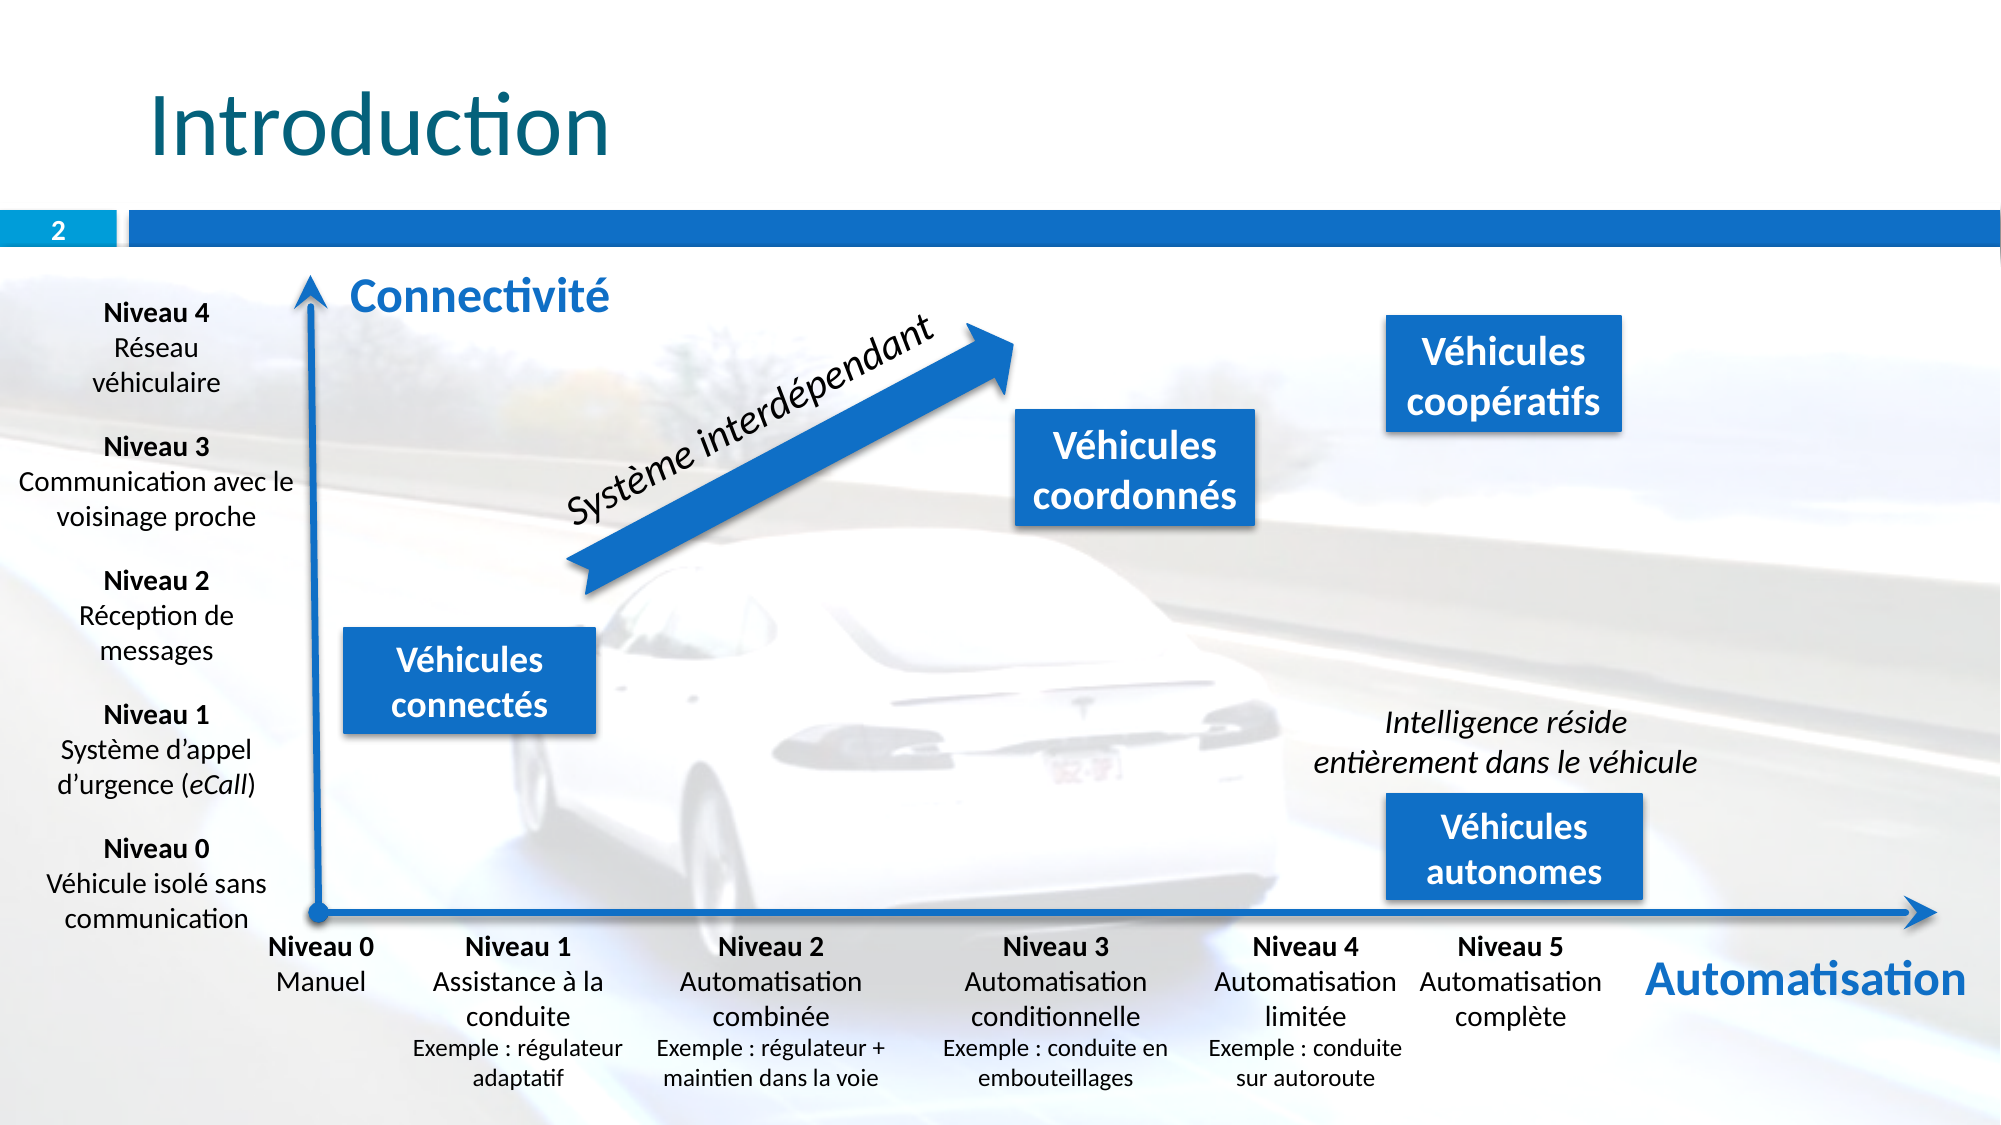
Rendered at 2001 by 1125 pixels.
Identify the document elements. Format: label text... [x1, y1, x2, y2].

text_box [74, 45, 1425, 233]
slide_number 2 [0, 208, 117, 246]
picture [0, 247, 2000, 1125]
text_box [310, 274, 319, 913]
title Introduction [133, 37, 1918, 200]
